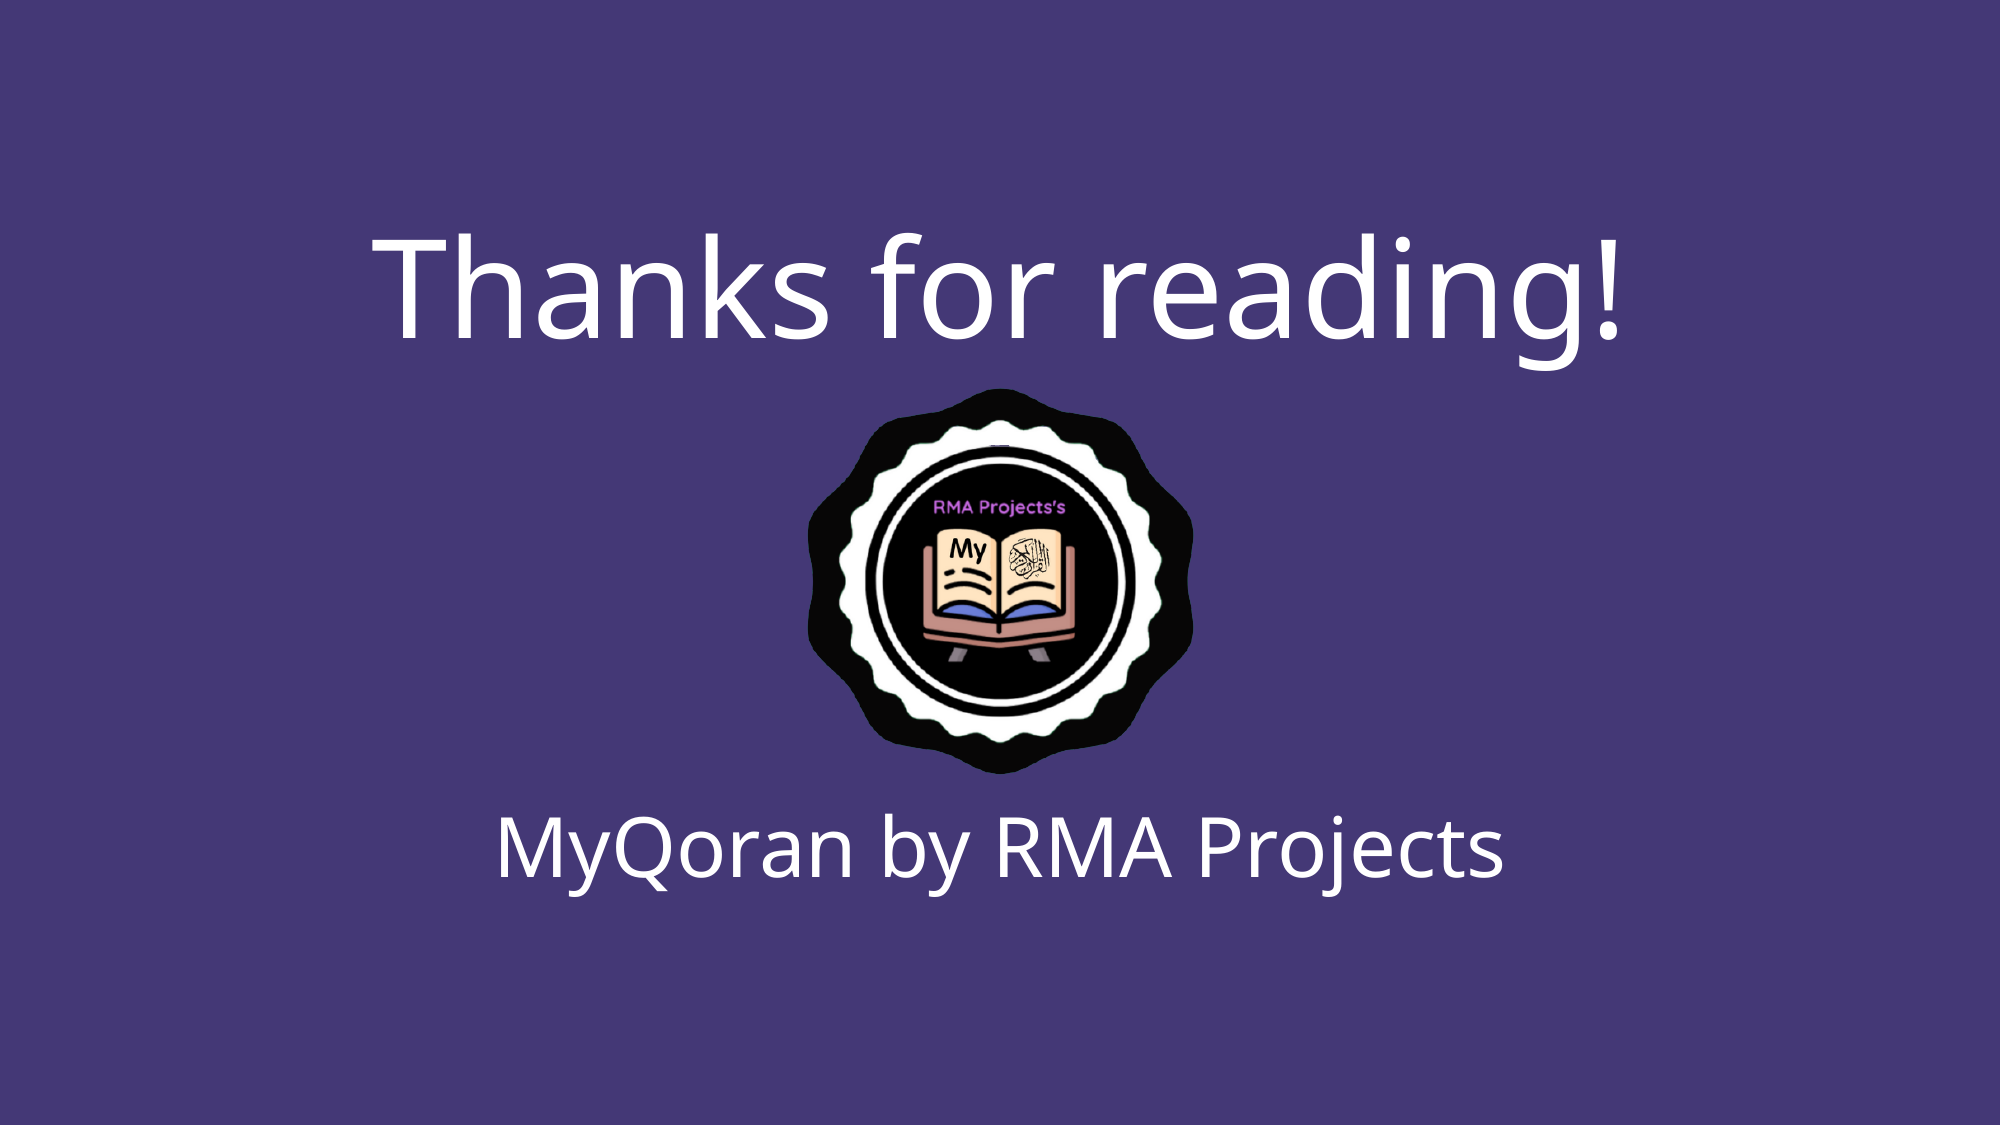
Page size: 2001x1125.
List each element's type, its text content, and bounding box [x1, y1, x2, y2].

text_box Thanks for reading! [301, 193, 1699, 374]
text_box MyQoran by RMA Projects [106, 786, 1894, 902]
picture [794, 375, 1206, 787]
